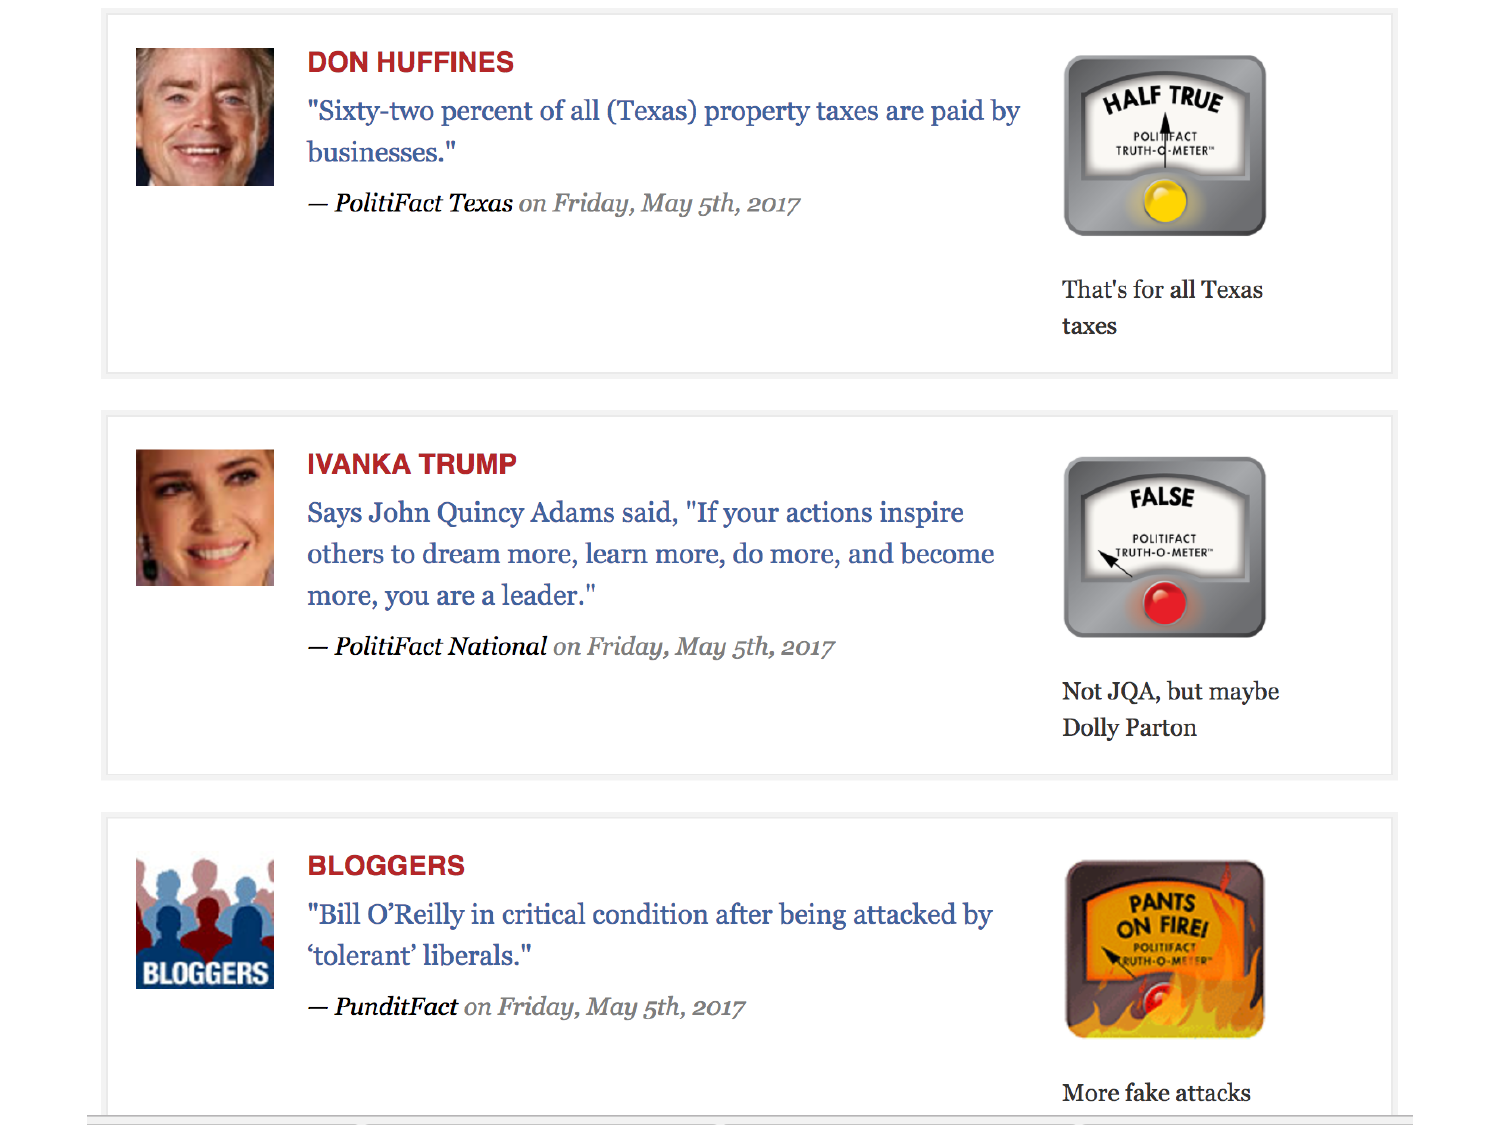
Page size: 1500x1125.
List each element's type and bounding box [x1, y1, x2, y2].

picture [87, 0, 1413, 1125]
